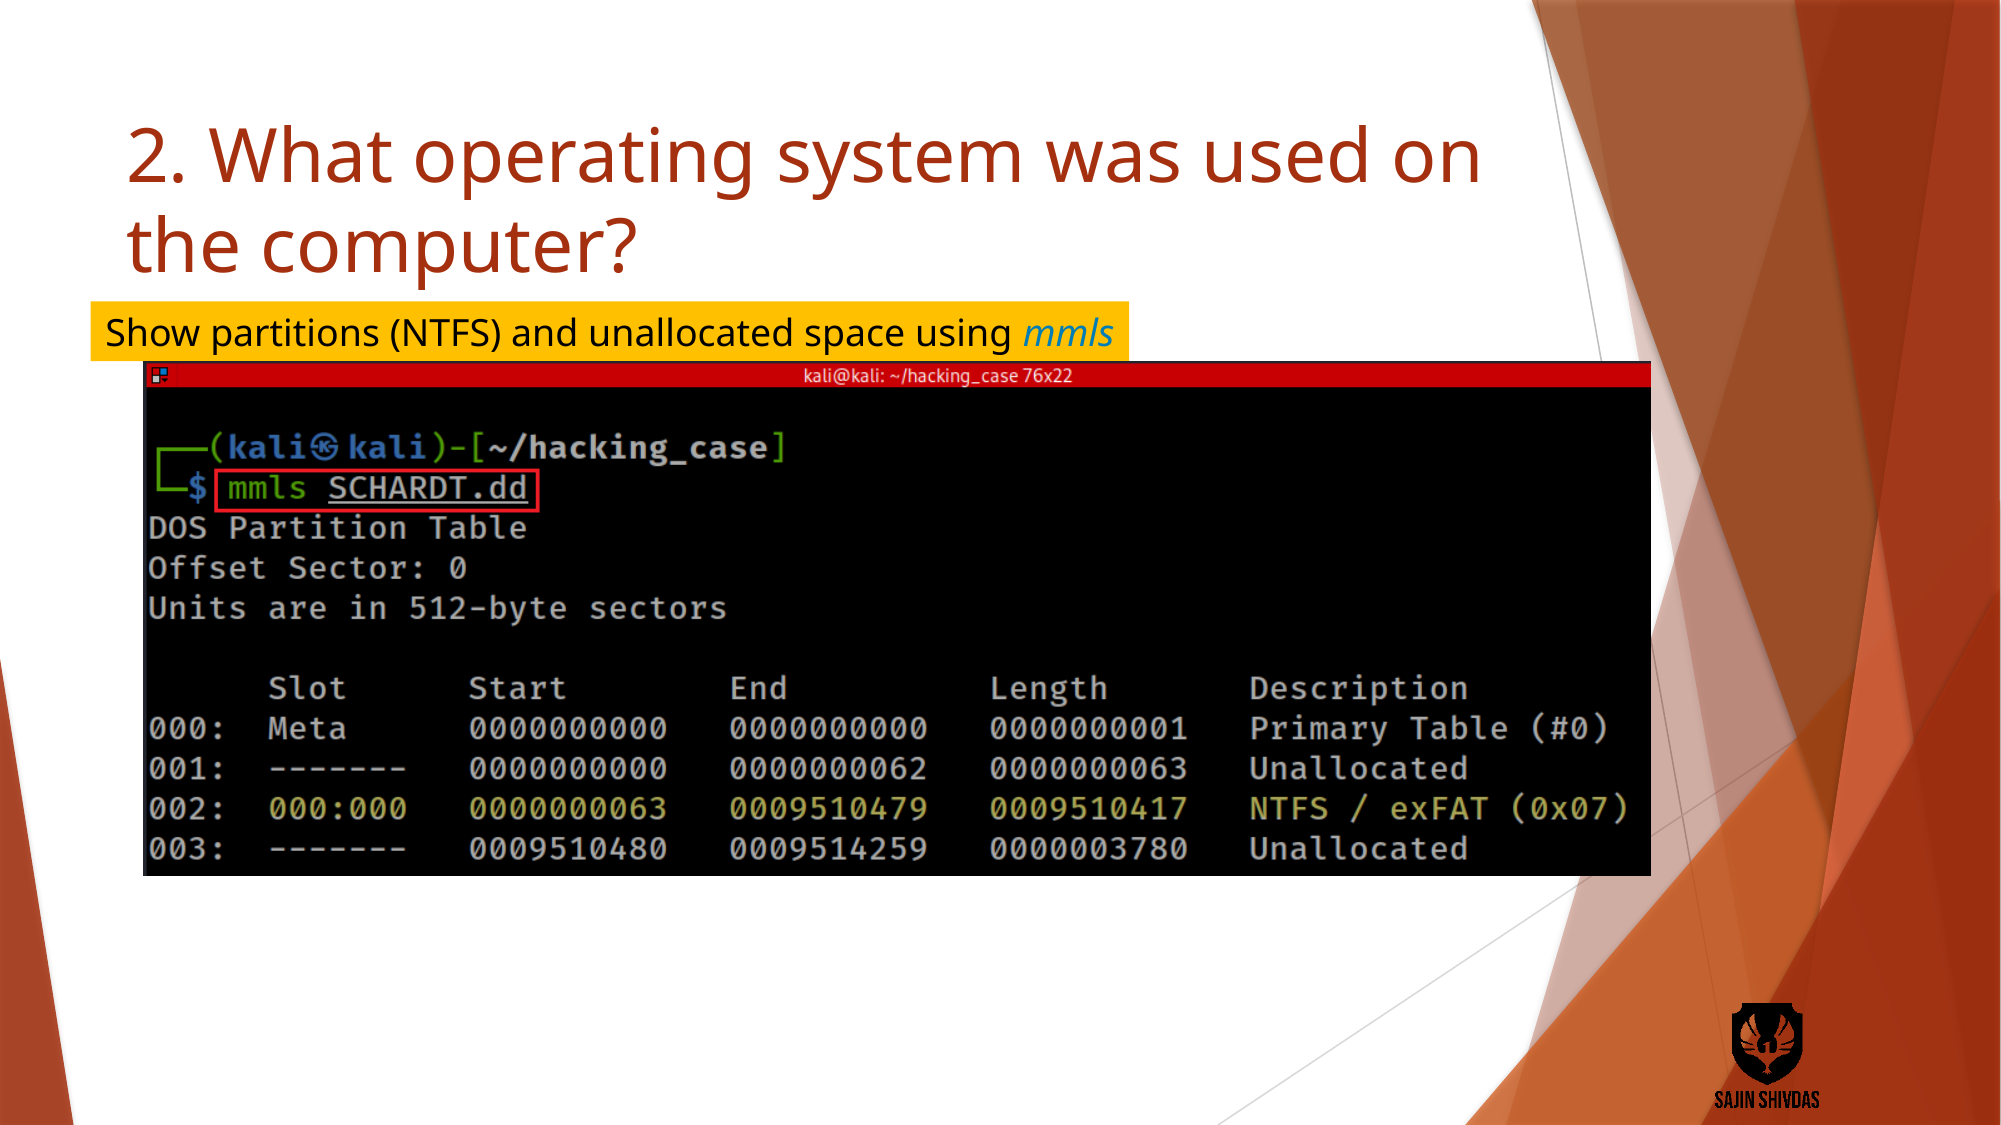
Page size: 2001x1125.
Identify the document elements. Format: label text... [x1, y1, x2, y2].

picture [143, 361, 1651, 877]
title 2. What operating system was used on the computer? [111, 99, 1522, 317]
text_box Show partitions (NTFS) and unallocated space using mmls [90, 301, 1130, 362]
picture [1703, 992, 1834, 1122]
